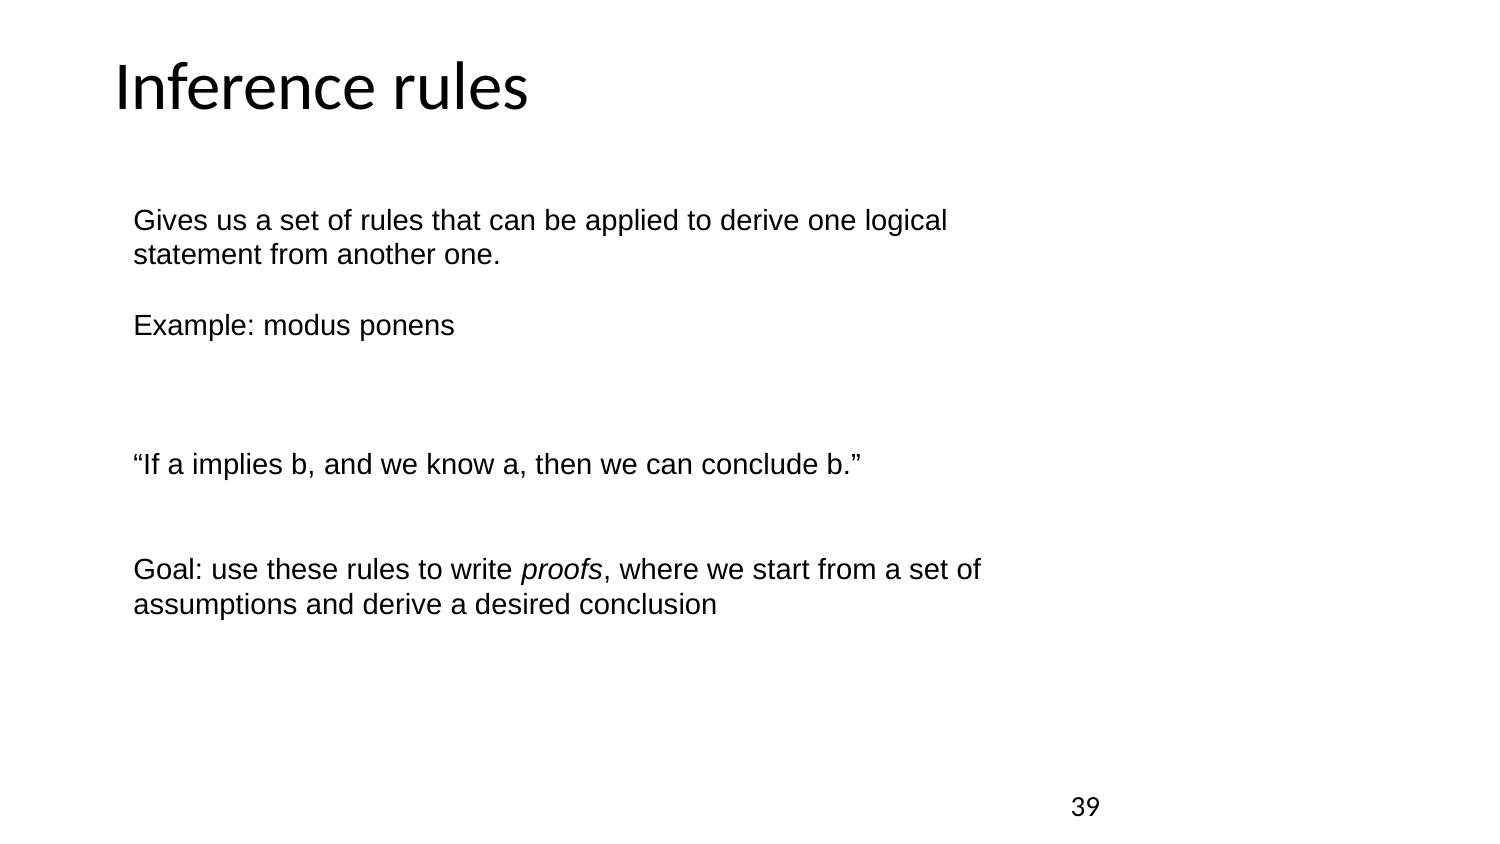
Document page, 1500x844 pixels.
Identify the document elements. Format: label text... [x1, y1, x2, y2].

slide_number 39 [1059, 782, 1397, 827]
title Inference rules [103, 44, 1397, 208]
